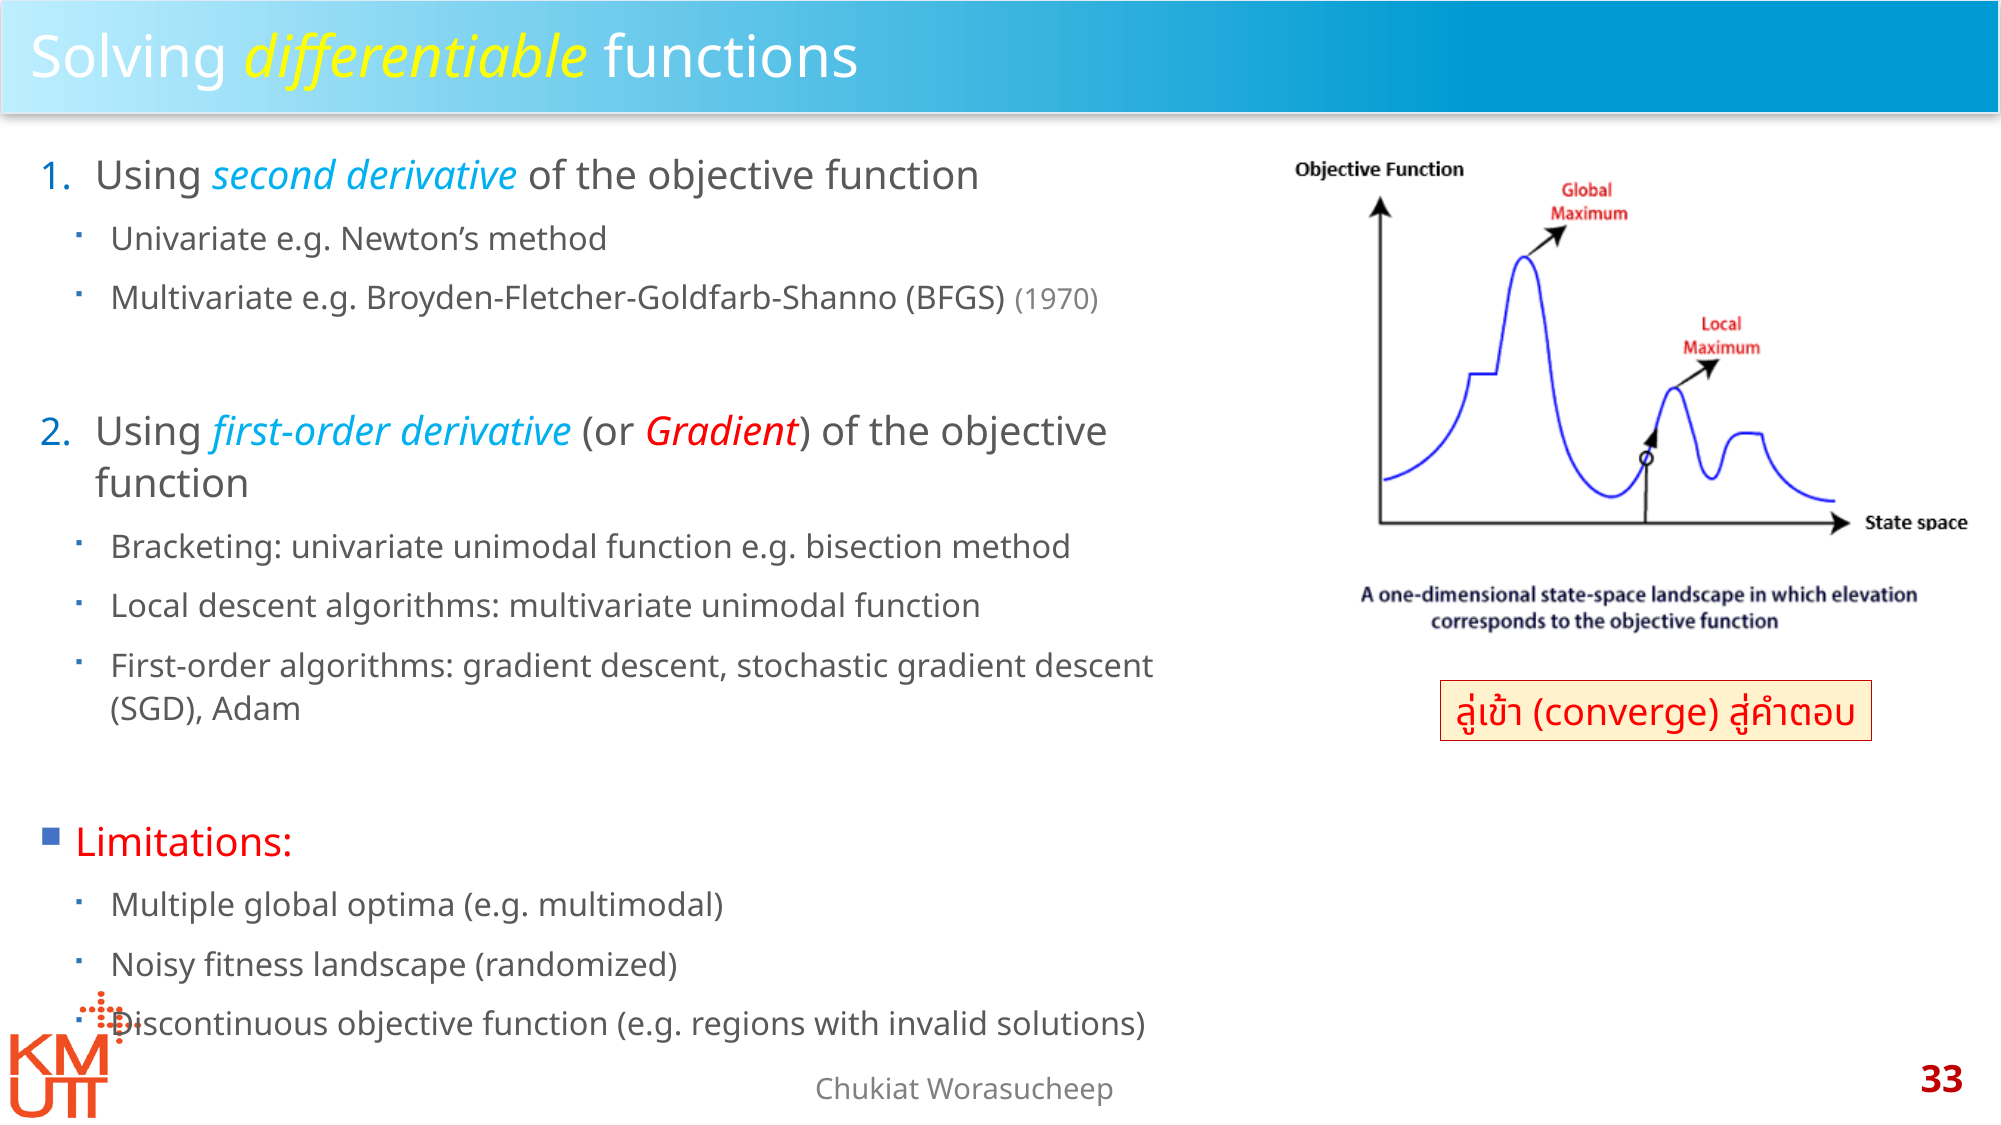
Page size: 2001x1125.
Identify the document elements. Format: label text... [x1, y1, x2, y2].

footer Chukiat Worasucheep [208, 1057, 1721, 1118]
picture [0, 983, 150, 1125]
slide_number 33 [1755, 1053, 1979, 1114]
list Using second derivative of the objective function Univariate e.g. Newton’s method Multivariate e.g. Broyden-Fletcher-Goldfarb-Shanno (BFGS) (1970) Using first-order derivative (or Gradient) of the objective function Bracketing: univariate unimodal function e.g. bisection method Local descent algorithms: multivariate unimodal function First-order algorithms: gradient descent, stochastic gradient descent (SGD), Adam Limitations: Multiple global optima (e.g. multimodal) Noisy fitness landscape (randomized) Discontinuous objective function (e.g. regions with invalid solutions) [24, 137, 1260, 1054]
title Solving differentiable functions [15, 11, 1955, 101]
text_box ลู่เข้า (converge) สู่คำตอบ [1440, 680, 1872, 741]
picture [1276, 153, 1985, 649]
